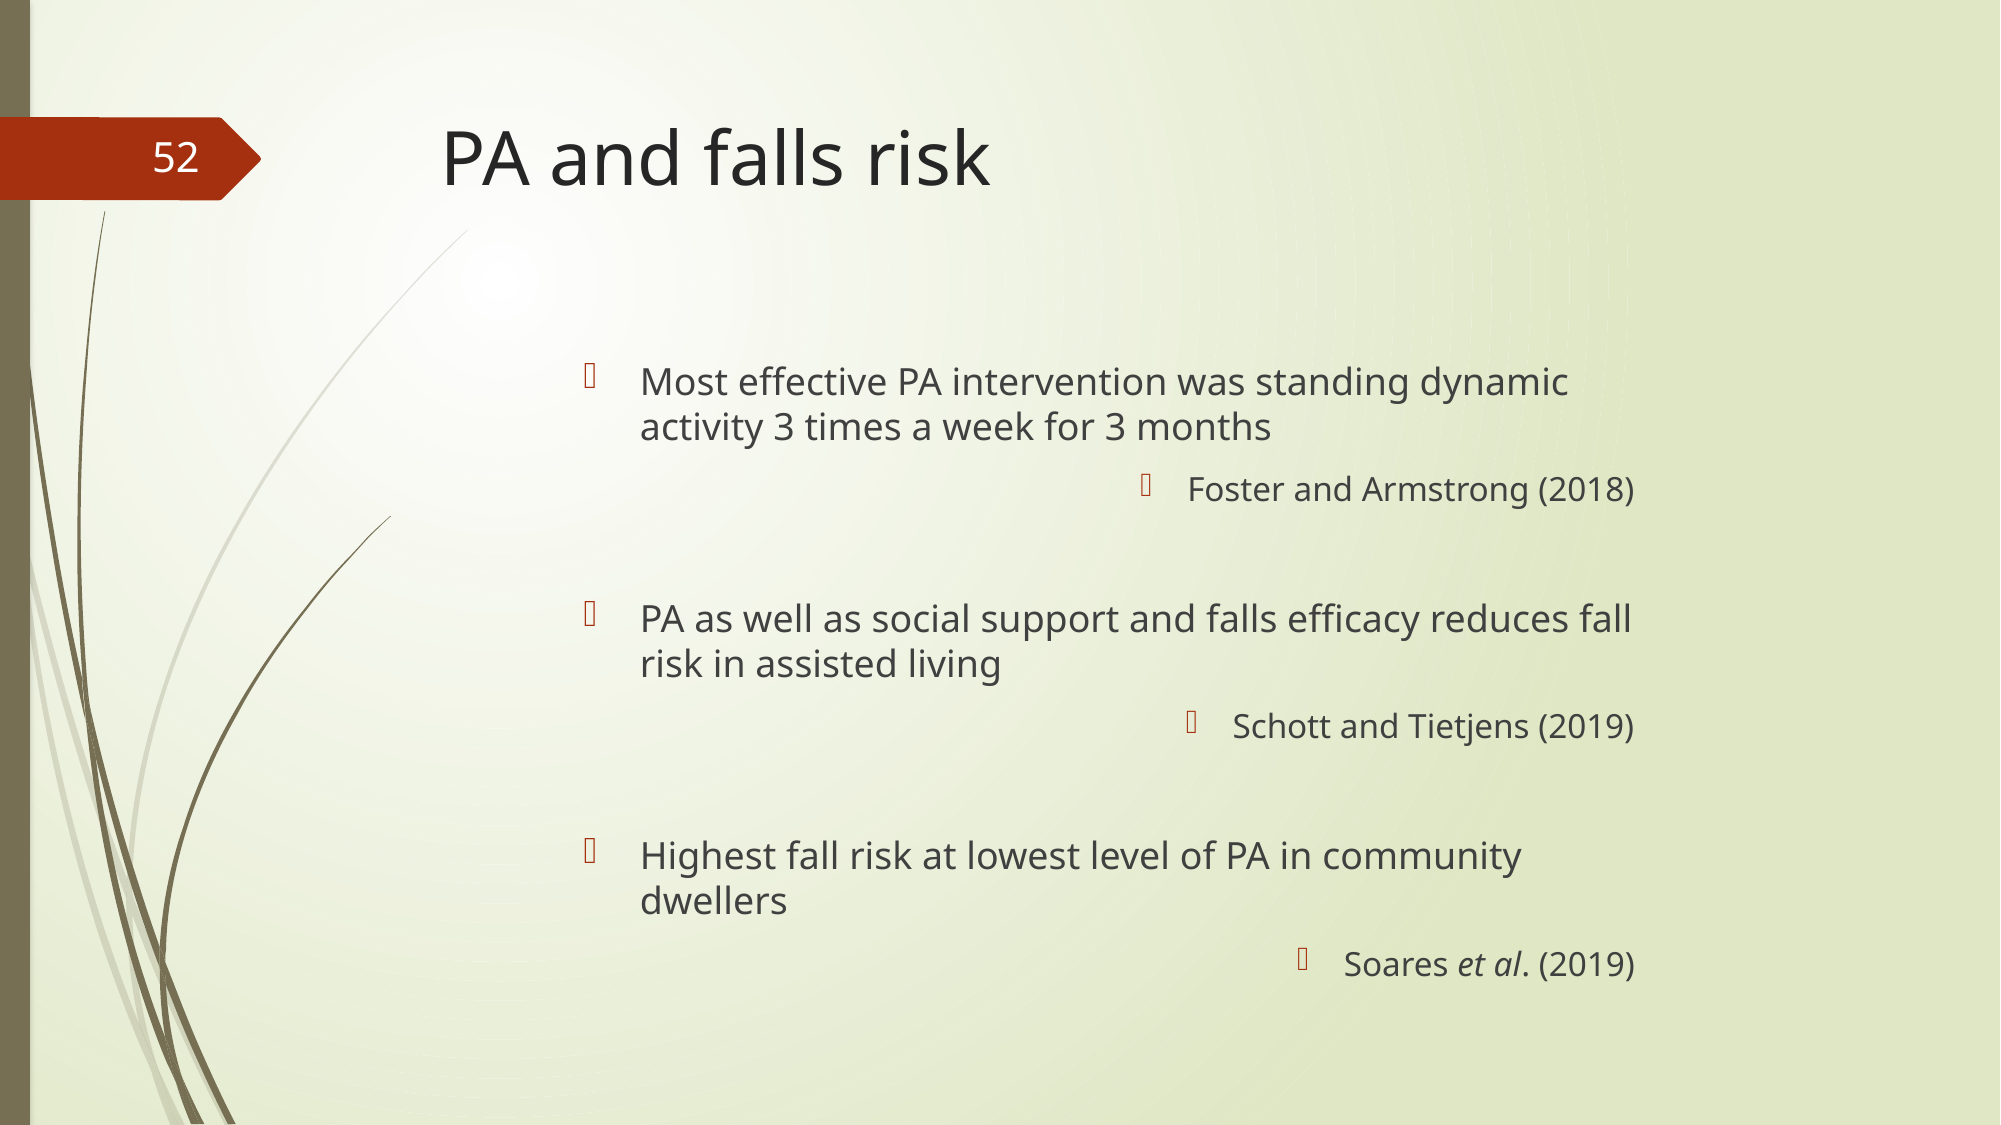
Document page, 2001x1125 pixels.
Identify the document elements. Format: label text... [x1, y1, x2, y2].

slide_number 52 [87, 129, 216, 190]
list Most effective PA intervention was standing dynamic activity 3 times a week for 3 months Foster and Armstrong (2018) PA as well as social support and falls efficacy reduces fall risk in assisted living Schott and Tietjens (2019) Highest fall risk at lowest level of PA in community dwellers Soares et al. (2019) [568, 350, 1650, 1000]
title PA and falls risk [425, 102, 1888, 313]
